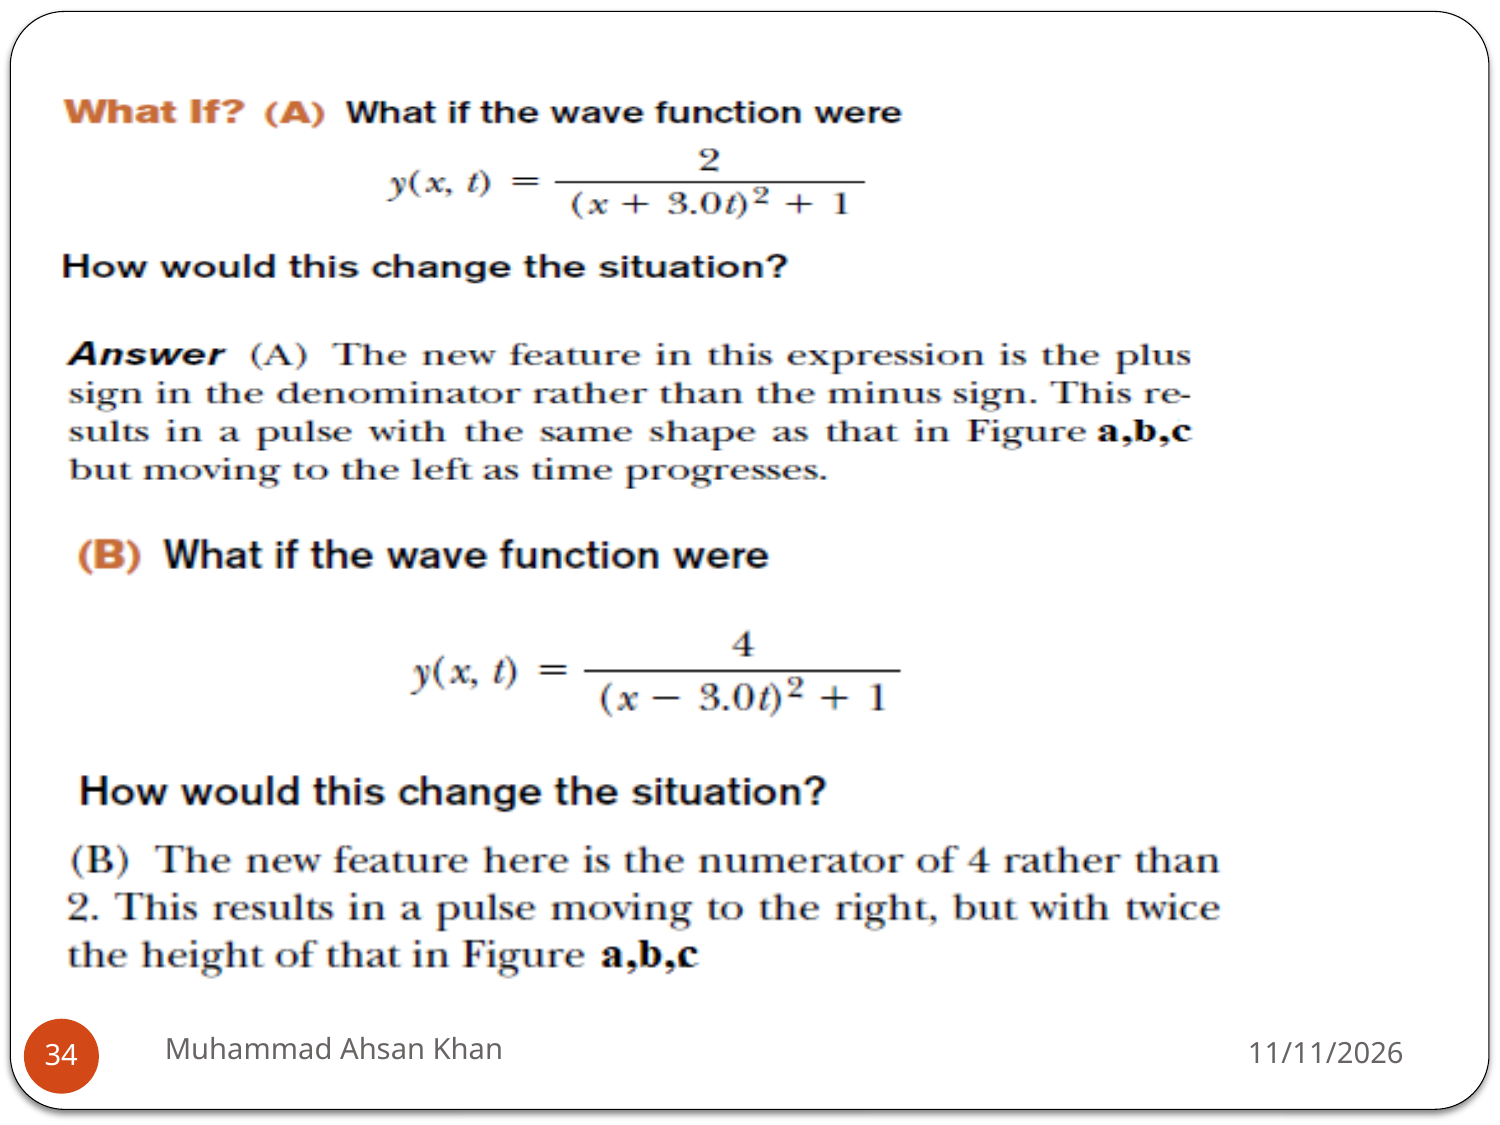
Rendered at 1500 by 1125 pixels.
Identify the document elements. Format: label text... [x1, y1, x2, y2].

picture [62, 87, 1213, 501]
slide_number 34 [23, 1018, 99, 1094]
footer Muhammad Ahsan Khan [150, 1012, 800, 1088]
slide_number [1012, 1015, 1419, 1094]
picture [62, 524, 1238, 988]
